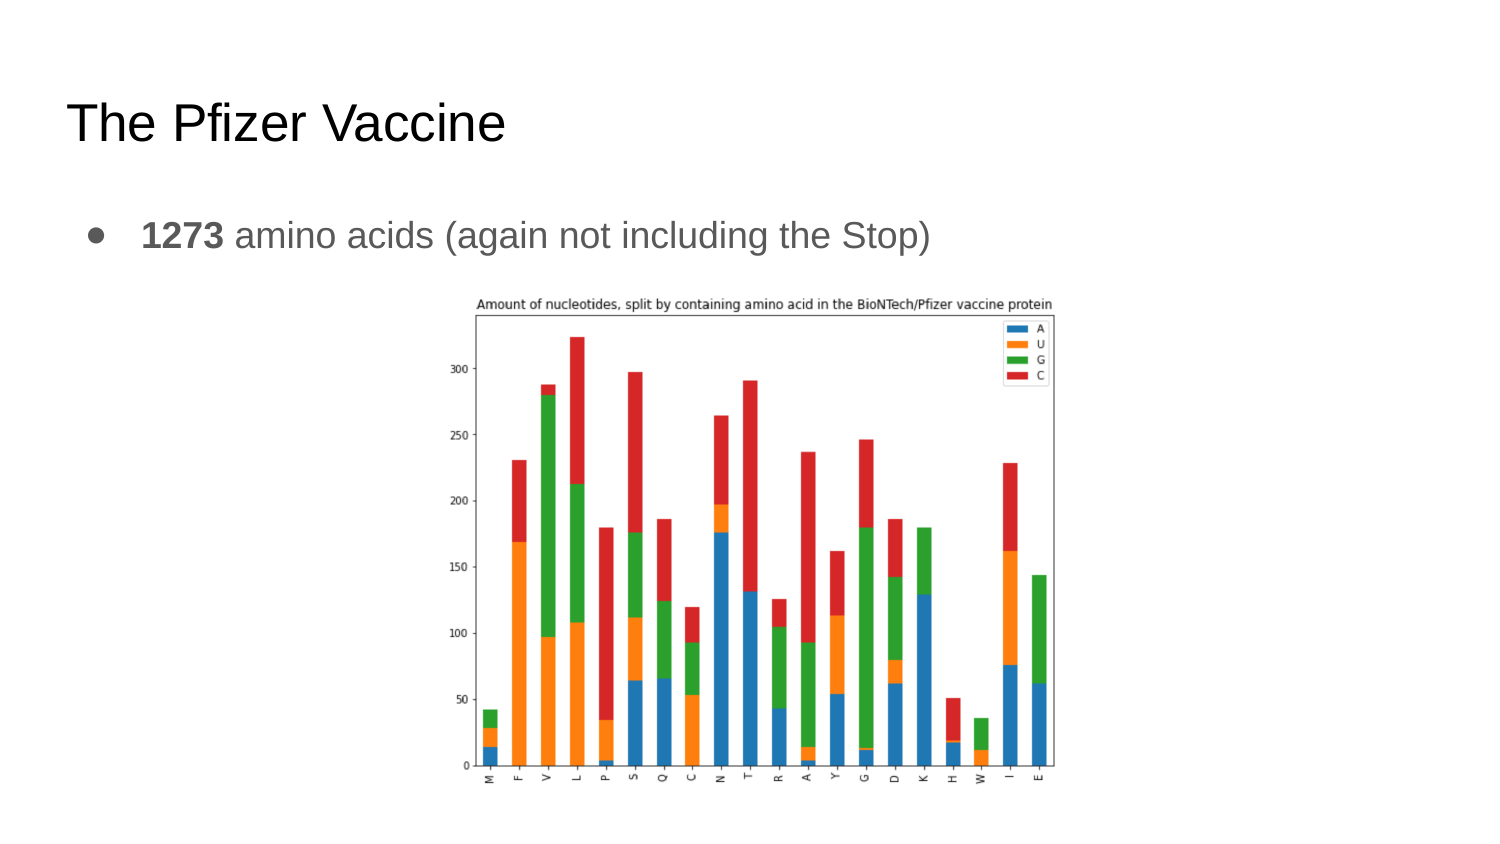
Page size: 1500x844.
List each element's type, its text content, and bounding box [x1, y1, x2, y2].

picture [433, 289, 1070, 789]
title The Pfizer Vaccine [51, 72, 1449, 167]
list 1273 amino acids (again not including the Stop) [51, 189, 1449, 750]
